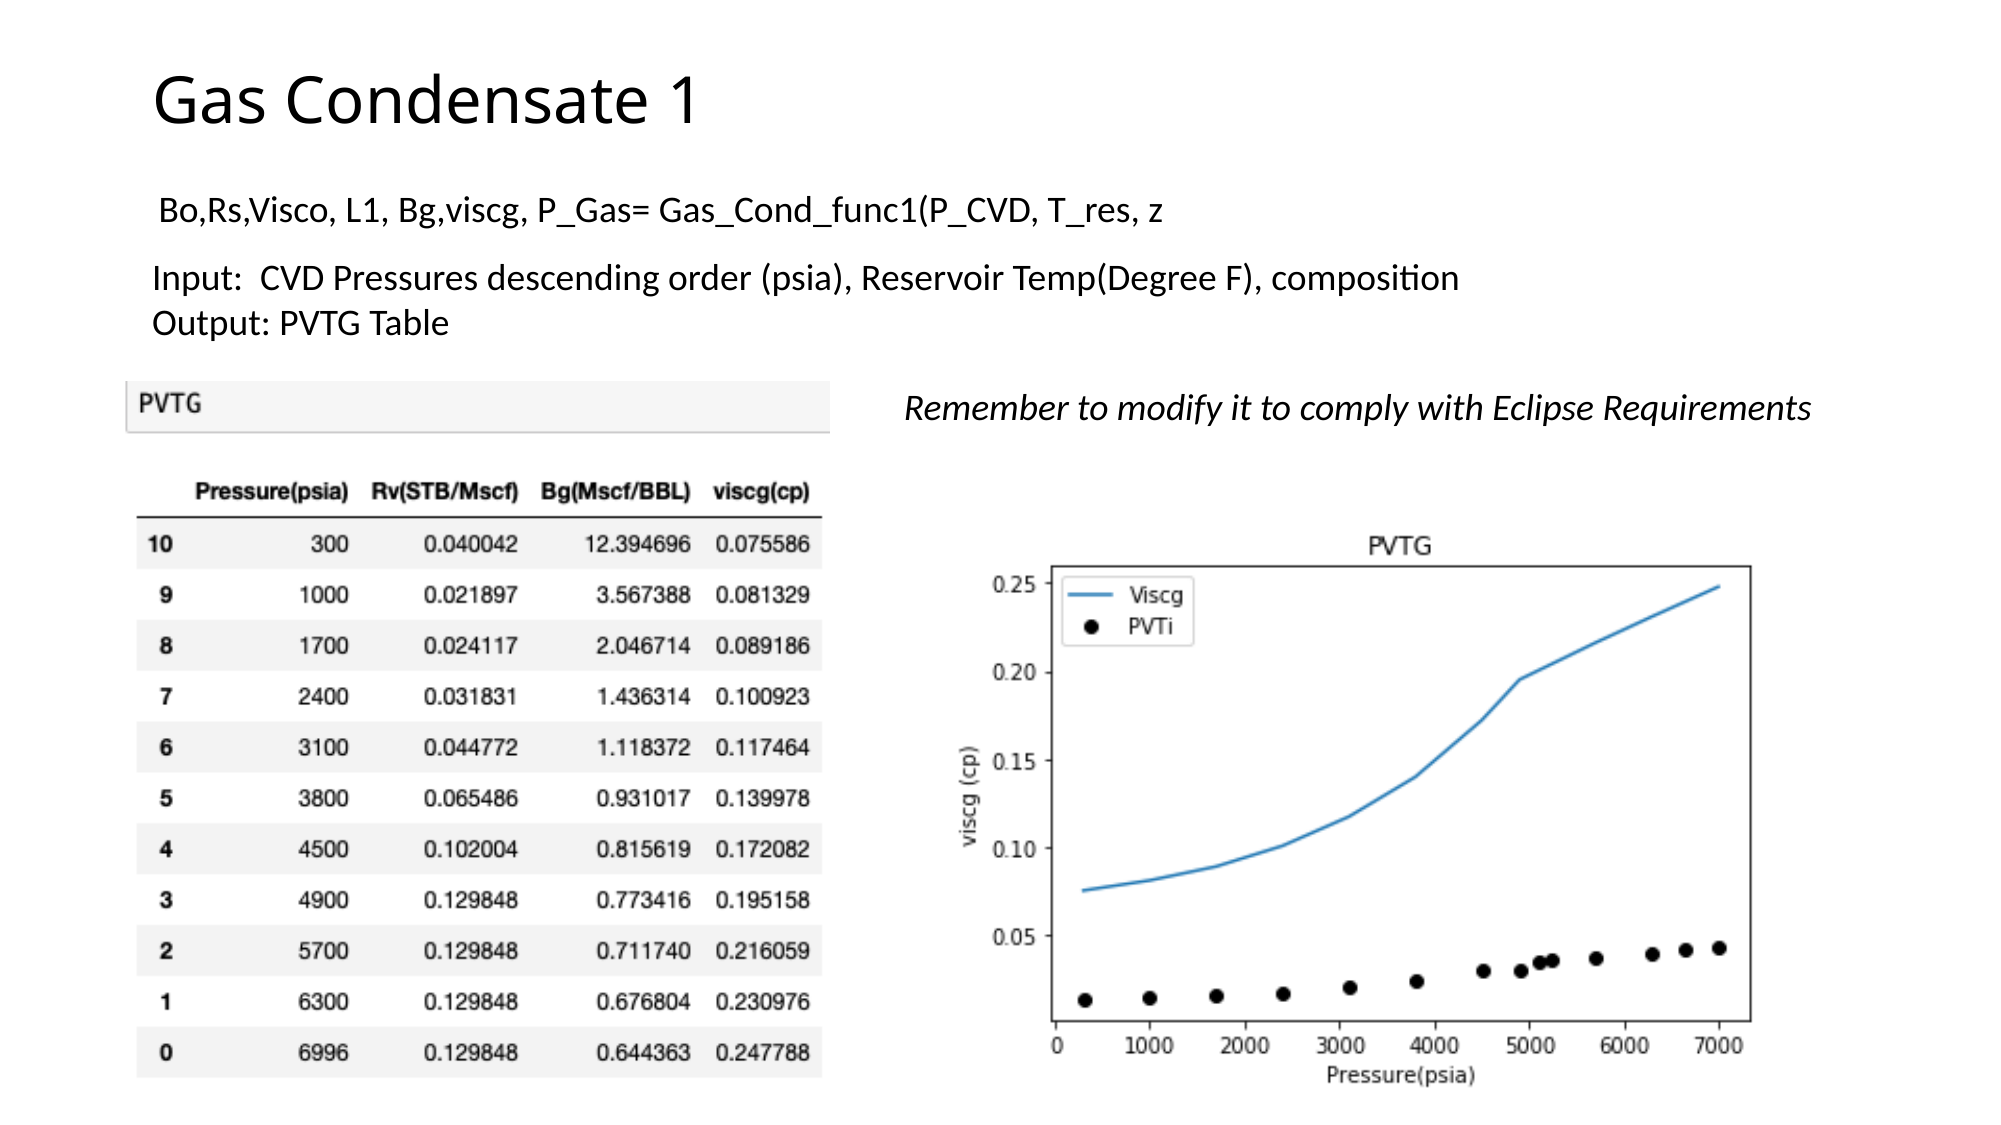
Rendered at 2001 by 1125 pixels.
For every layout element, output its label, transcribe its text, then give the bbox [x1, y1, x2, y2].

title Gas Condensate 1 [137, 59, 1522, 146]
text_box Input: CVD Pressures descending order (psia), Reservoir Temp(Degree F), composition Output: PVTG Table [137, 245, 1863, 350]
text_box Bo,Rs,Visco, L1, Bg,viscg, P_Gas= Gas_Cond_func1(P_CVD, T_res, z [143, 177, 1180, 238]
picture [947, 520, 1771, 1100]
picture [124, 381, 830, 1095]
text_box Remember to modify it to comply with Eclipse Requirements [889, 375, 1828, 436]
